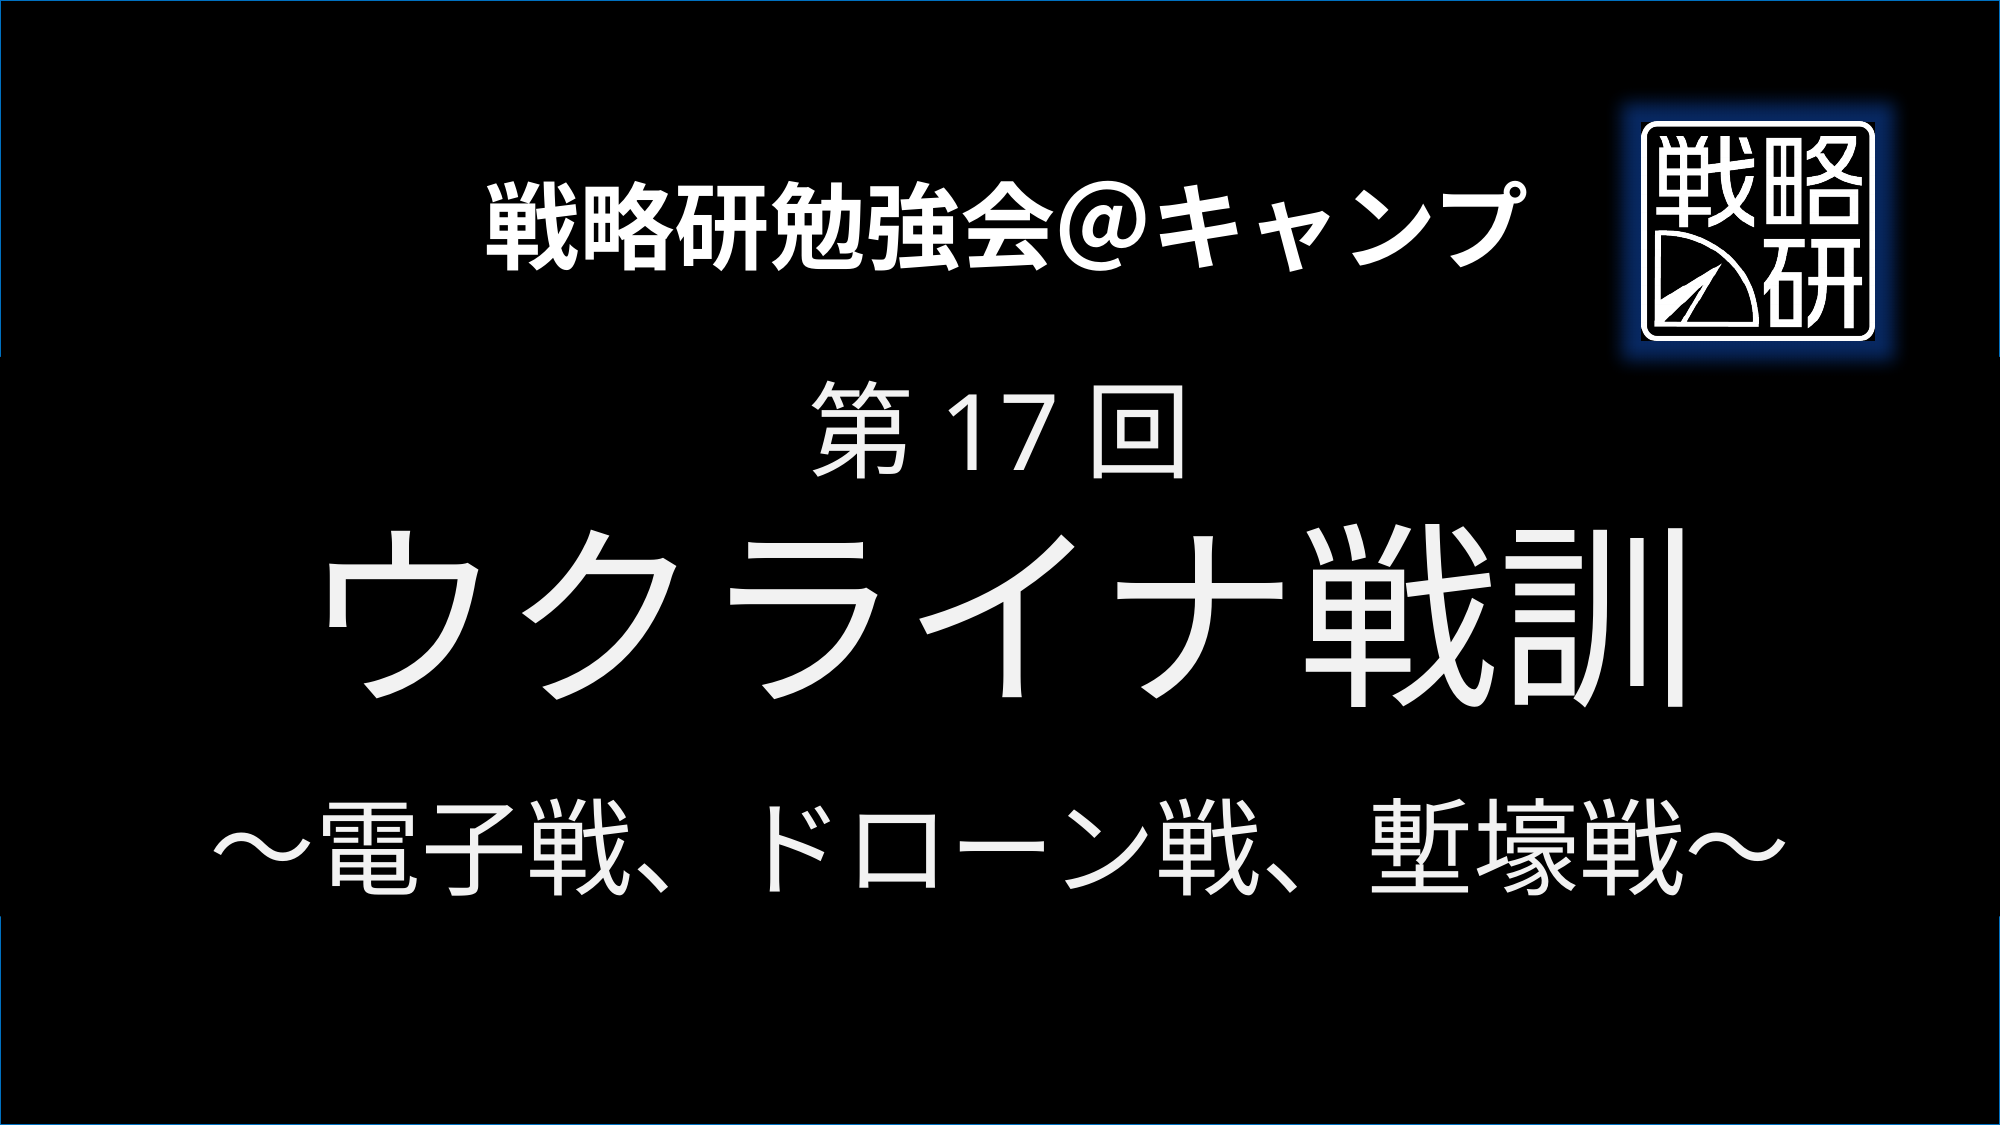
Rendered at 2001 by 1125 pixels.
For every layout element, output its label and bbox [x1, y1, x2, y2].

text_box [0, 0, 2000, 1125]
